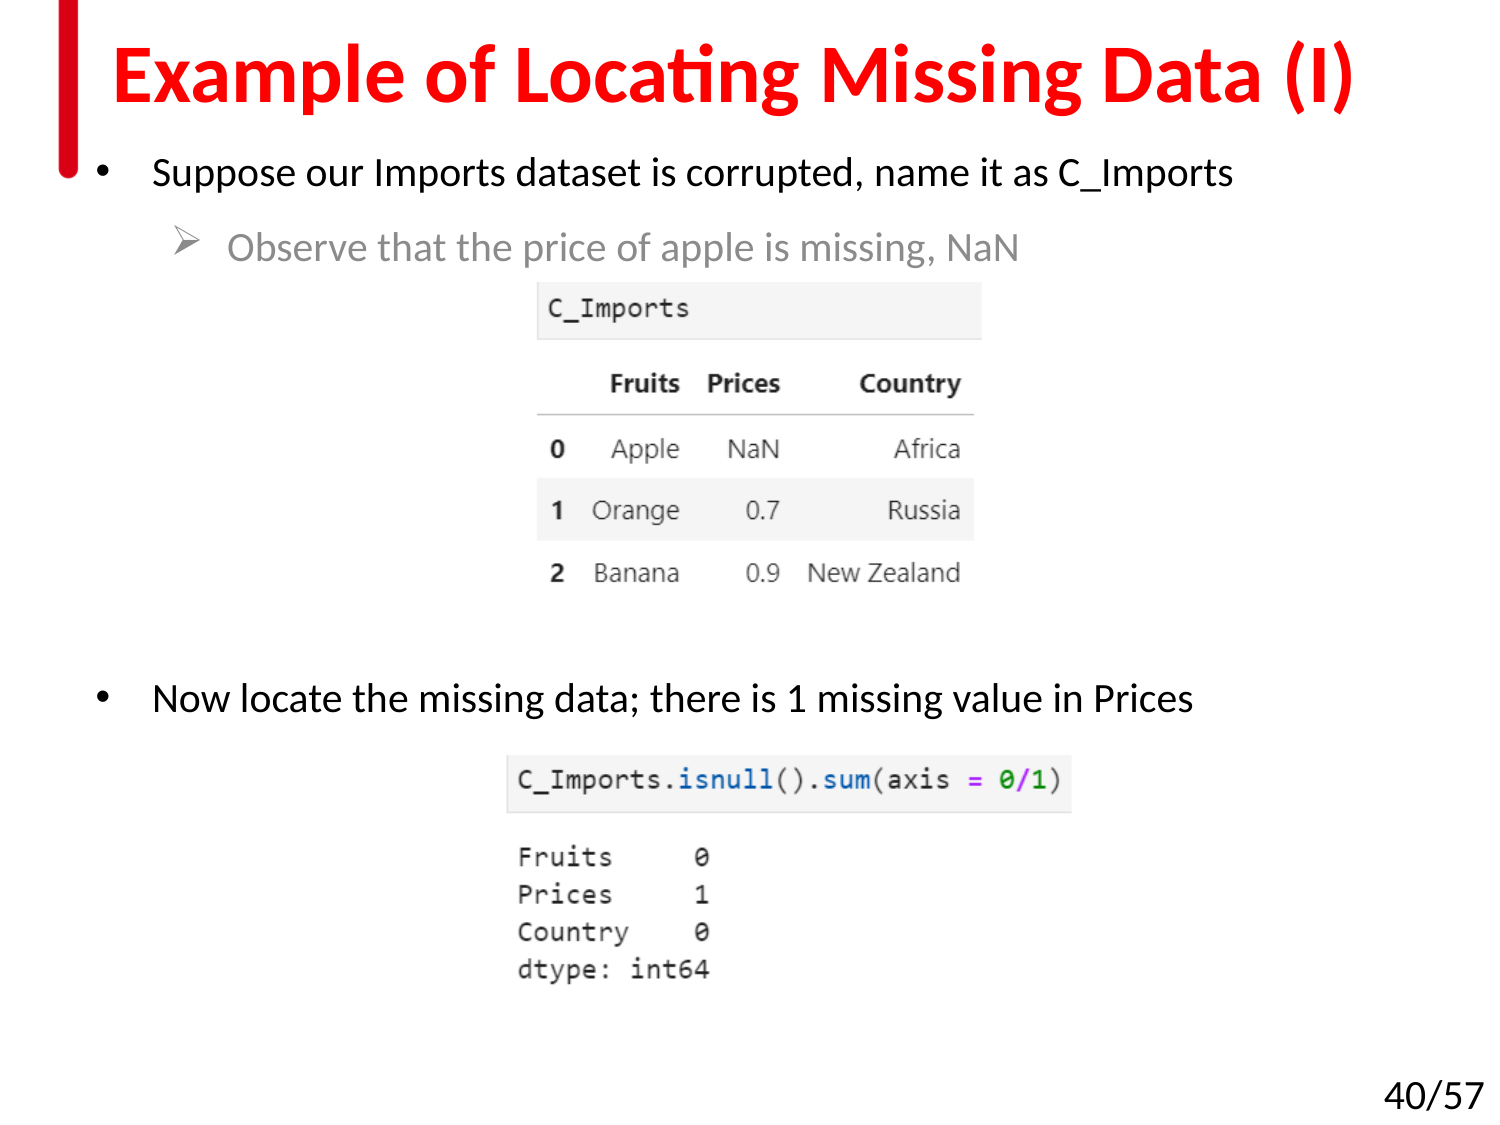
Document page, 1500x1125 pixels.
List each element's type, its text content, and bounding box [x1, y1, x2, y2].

subtitle Suppose our Imports dataset is corrupted, name it as C_Imports Observe that the price of apple is missing, NaN Now locate the missing data; there is 1 missing value in Prices [80, 137, 1470, 734]
title Example of Locating Missing Data (I) [97, 0, 1500, 138]
picture [57, 0, 81, 200]
picture [525, 281, 982, 612]
picture [499, 755, 1072, 992]
